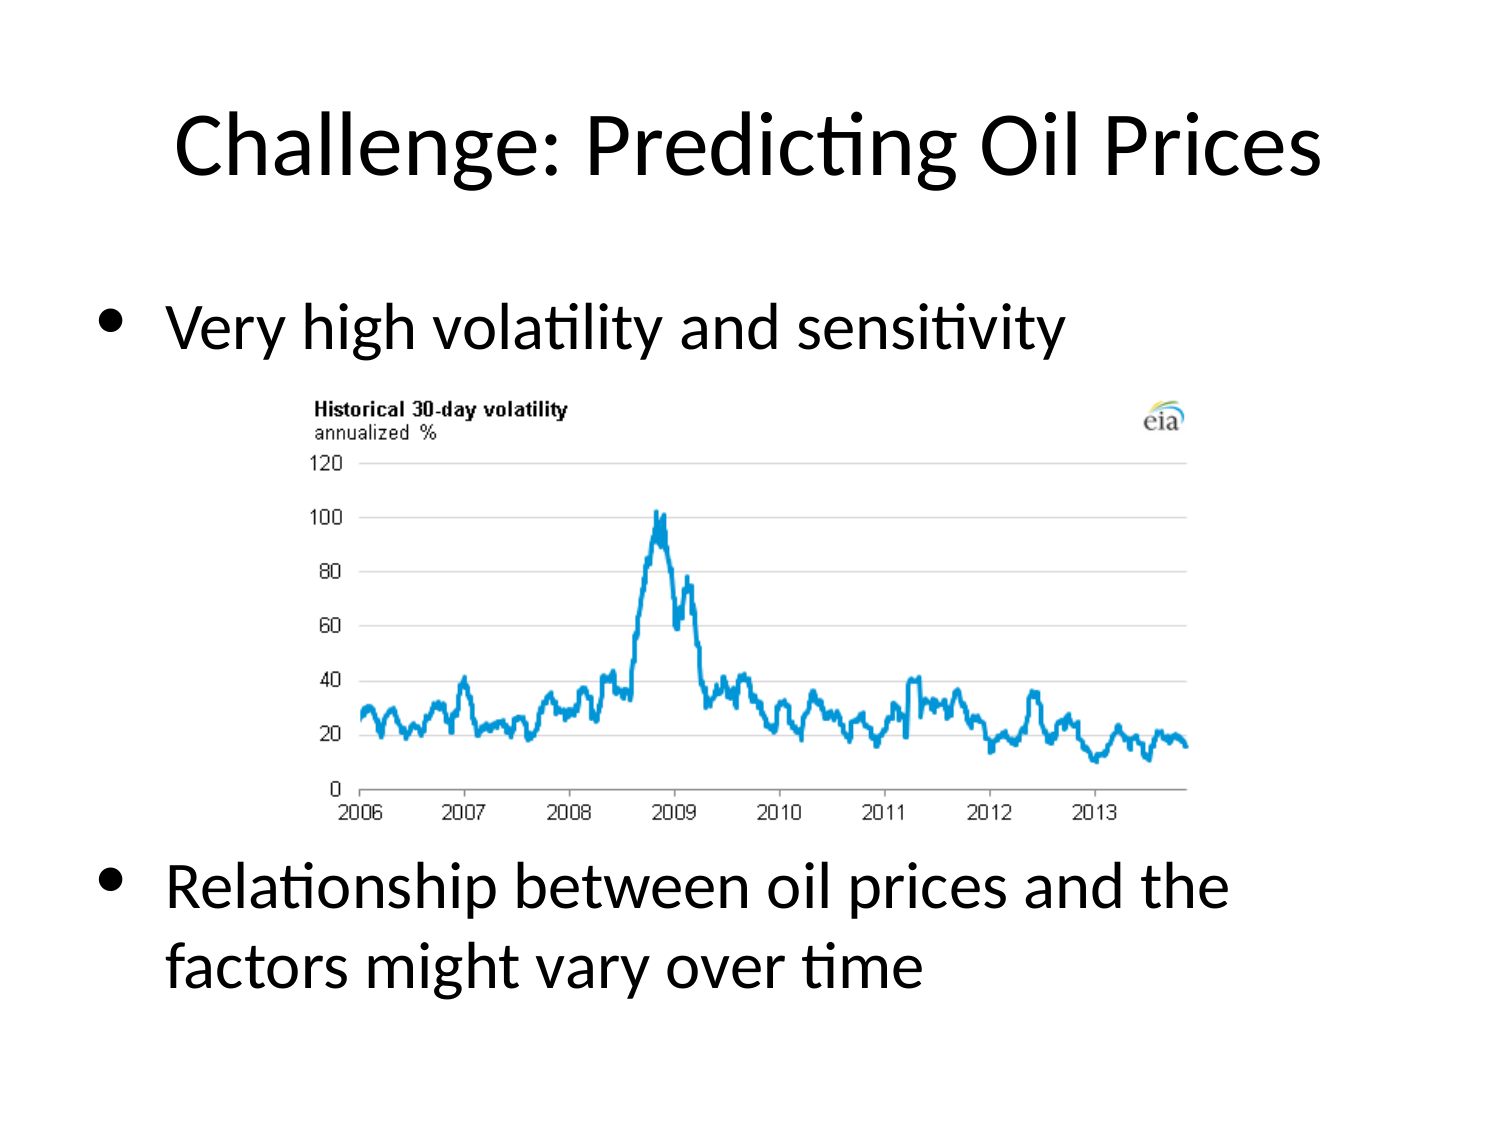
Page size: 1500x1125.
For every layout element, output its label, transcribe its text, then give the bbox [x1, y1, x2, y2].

title Challenge: Predicting Oil Prices [75, 45, 1425, 233]
picture [308, 395, 1192, 834]
list Very high volatility and sensitivity Relationship between oil prices and the factors might vary over time [75, 275, 1425, 1018]
